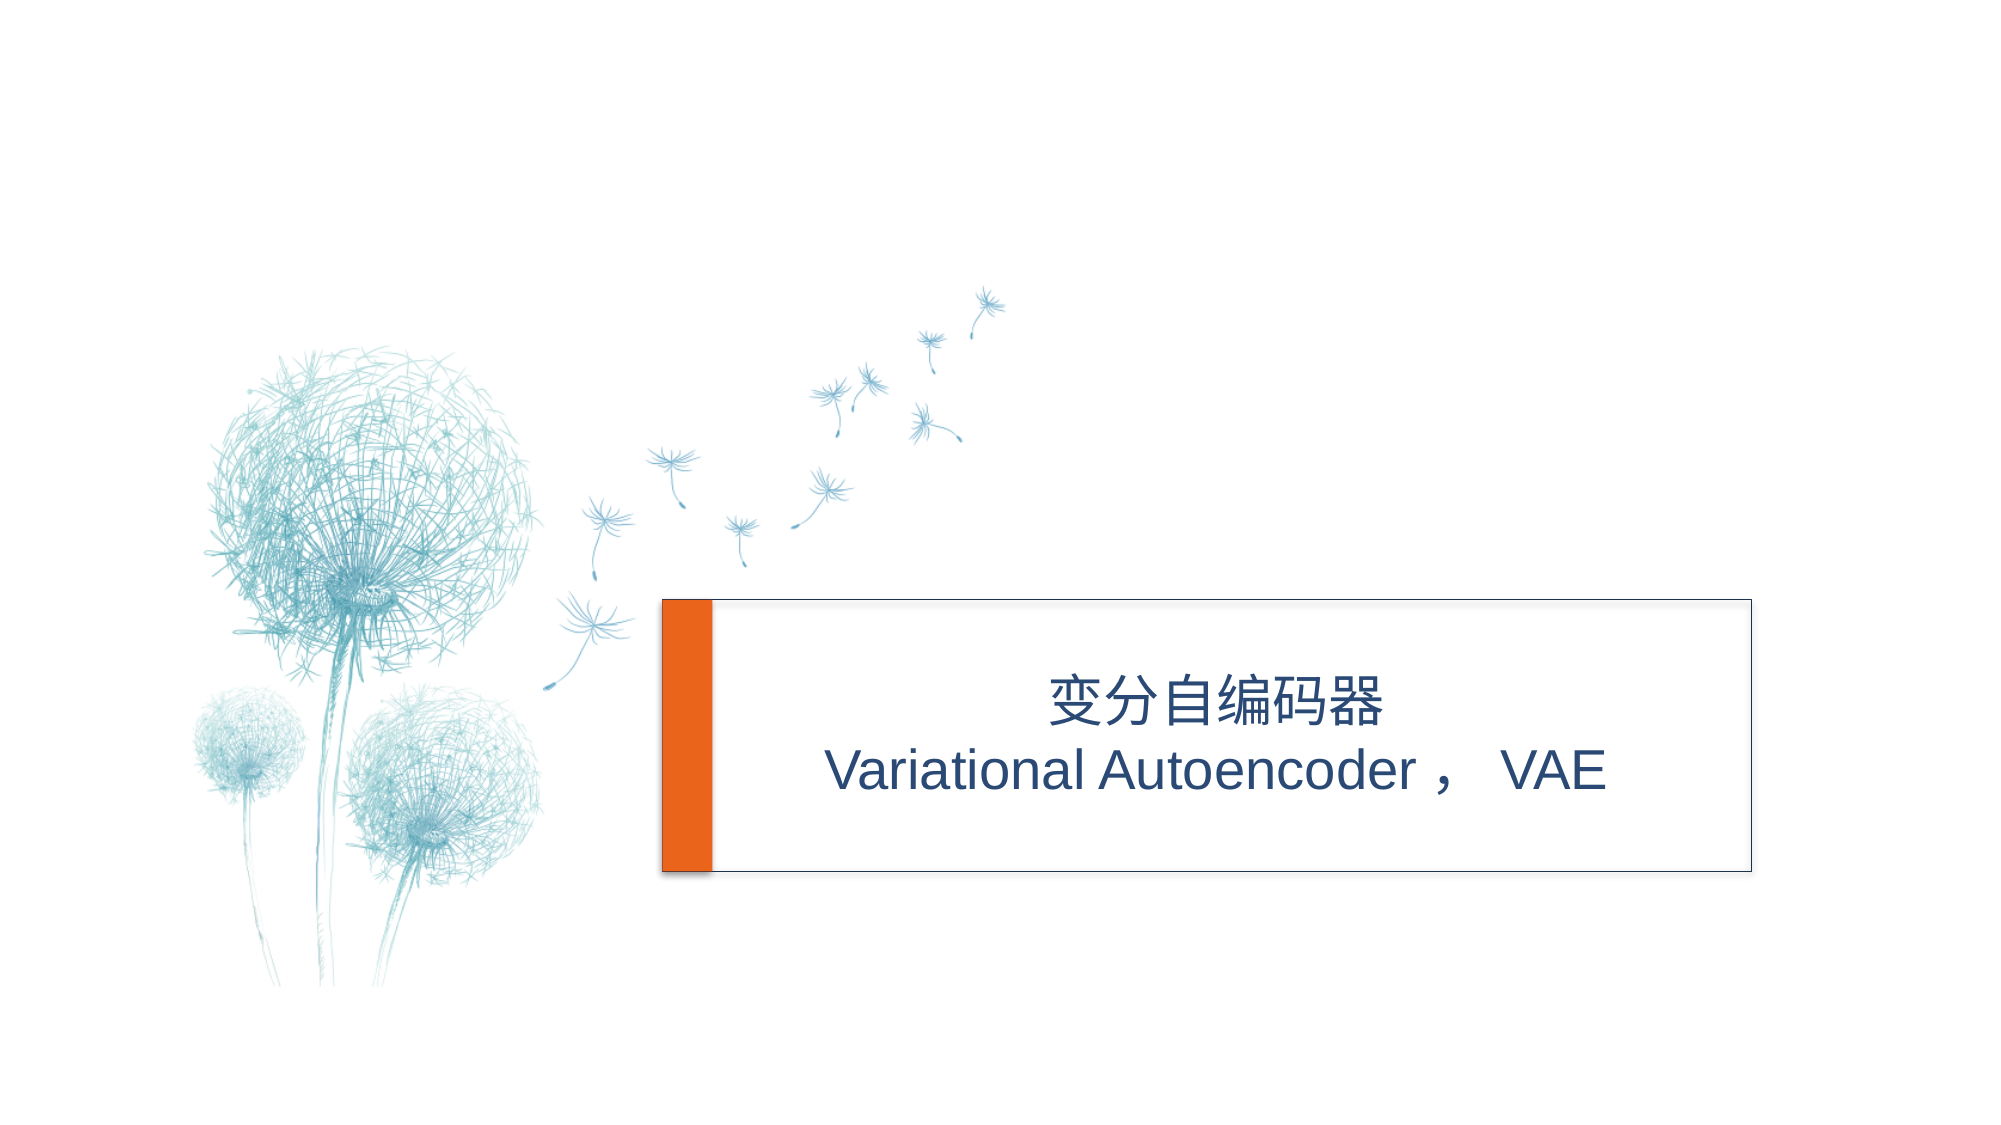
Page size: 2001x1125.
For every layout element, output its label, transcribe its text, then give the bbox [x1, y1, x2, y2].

title 变分自编码器 Variational Autoencoder，VAE [712, 627, 1721, 838]
